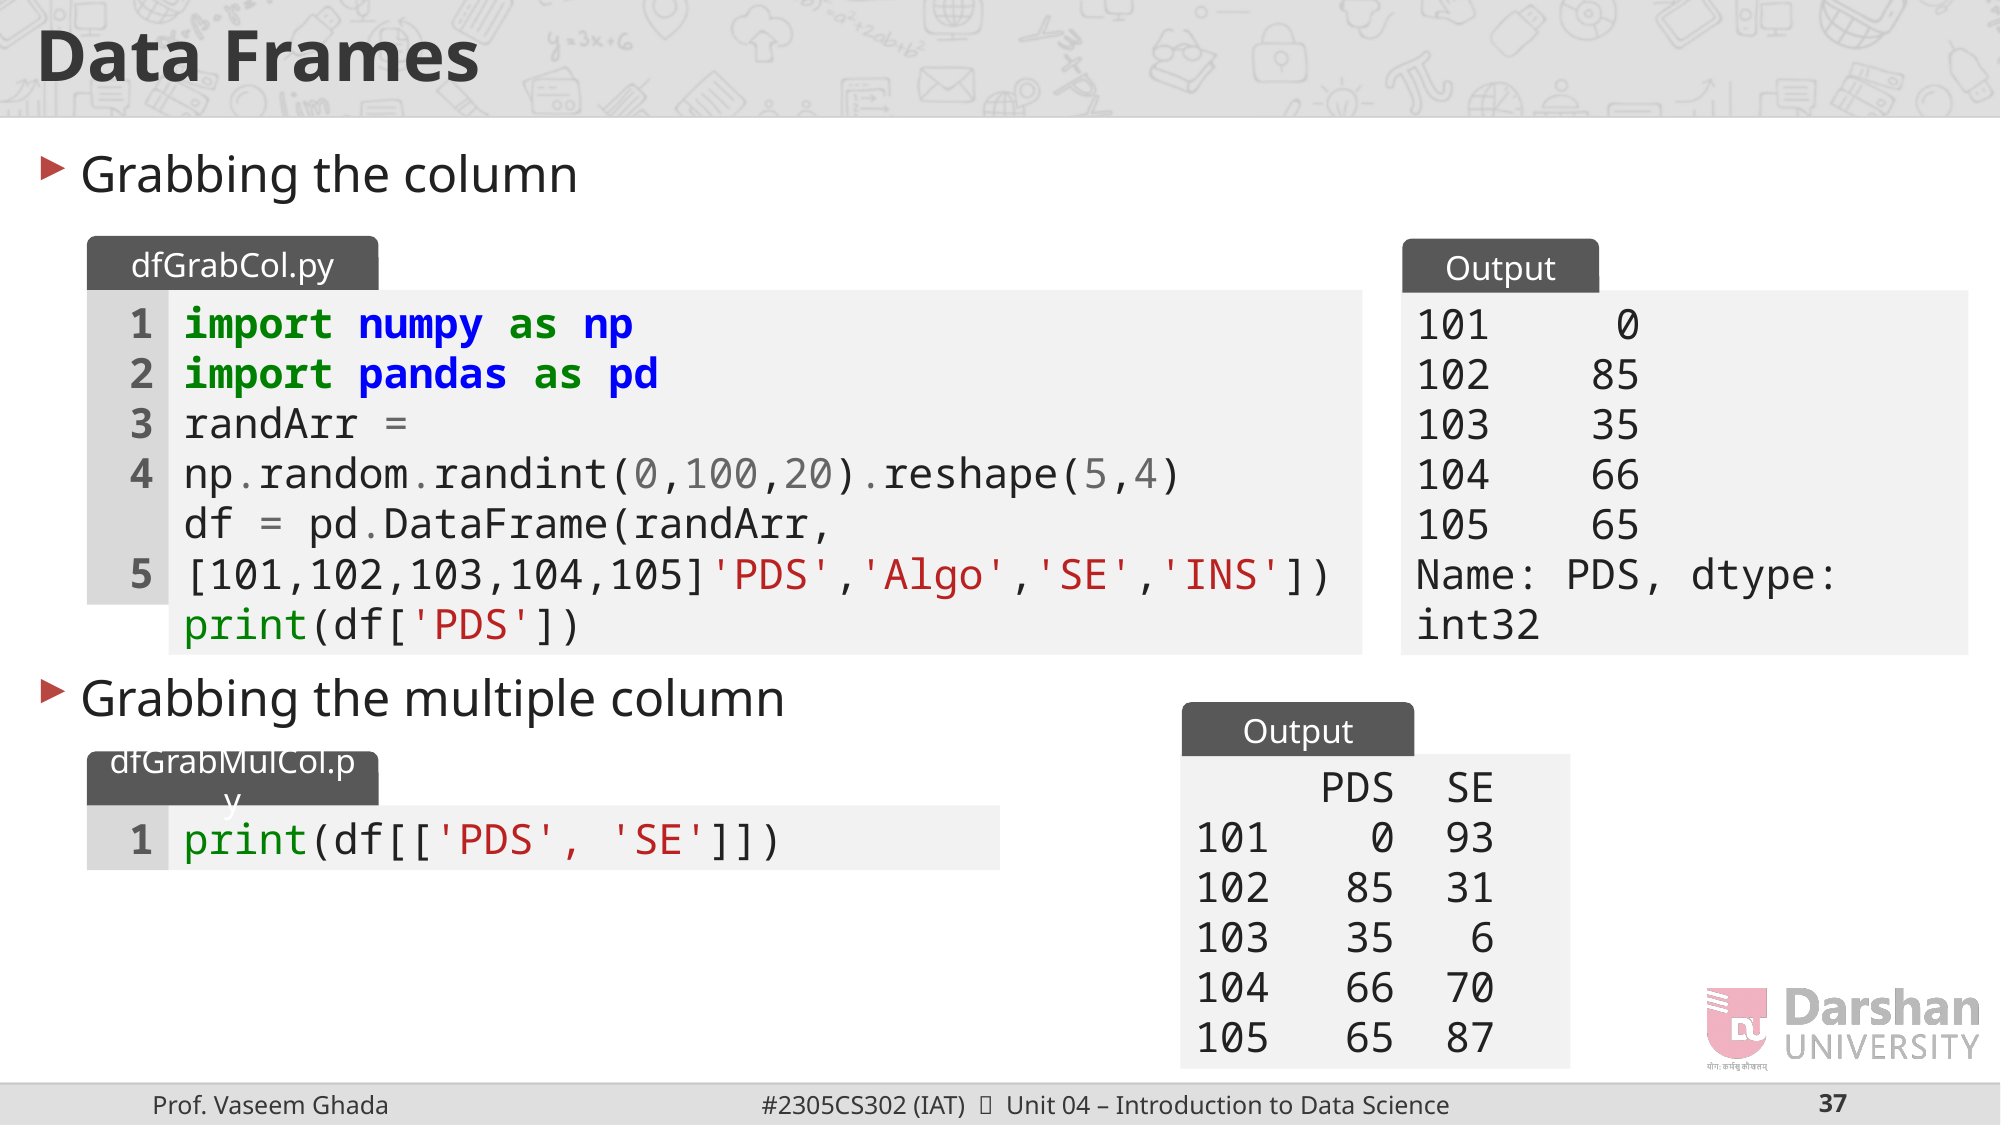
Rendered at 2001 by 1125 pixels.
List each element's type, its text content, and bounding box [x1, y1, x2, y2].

title Data Frames [0, 0, 2000, 117]
text_box print(df[['PDS', 'SE']]) [169, 805, 1000, 871]
text_box 1 [86, 807, 169, 871]
text_box PDS SE 101 0 93 102 85 31 103 35 6 104 66 70 105 65 87 [1180, 753, 1571, 1069]
text_box 1 2 3 4 5 [86, 291, 169, 605]
text_box Output [1180, 701, 1416, 758]
text_box Output [1401, 237, 1601, 294]
text_box dfGrabCol.py [85, 234, 380, 291]
list Grabbing the column Grabbing the multiple column [21, 141, 1969, 1059]
picture [1707, 988, 1979, 1071]
text_box import numpy as np import pandas as pd randArr = np.random.randint(0,100,20).reshape(5,4) df = pd.DataFrame(randArr, [101,102,103,104,105]'PDS','Algo','SE','INS']) print(df['PDS']) [168, 289, 1363, 655]
text_box dfGrabMulCol.py [85, 750, 380, 807]
text_box 101 0 102 85 103 35 104 66 105 65 Name: PDS, dtype: int32 [1400, 290, 1969, 656]
